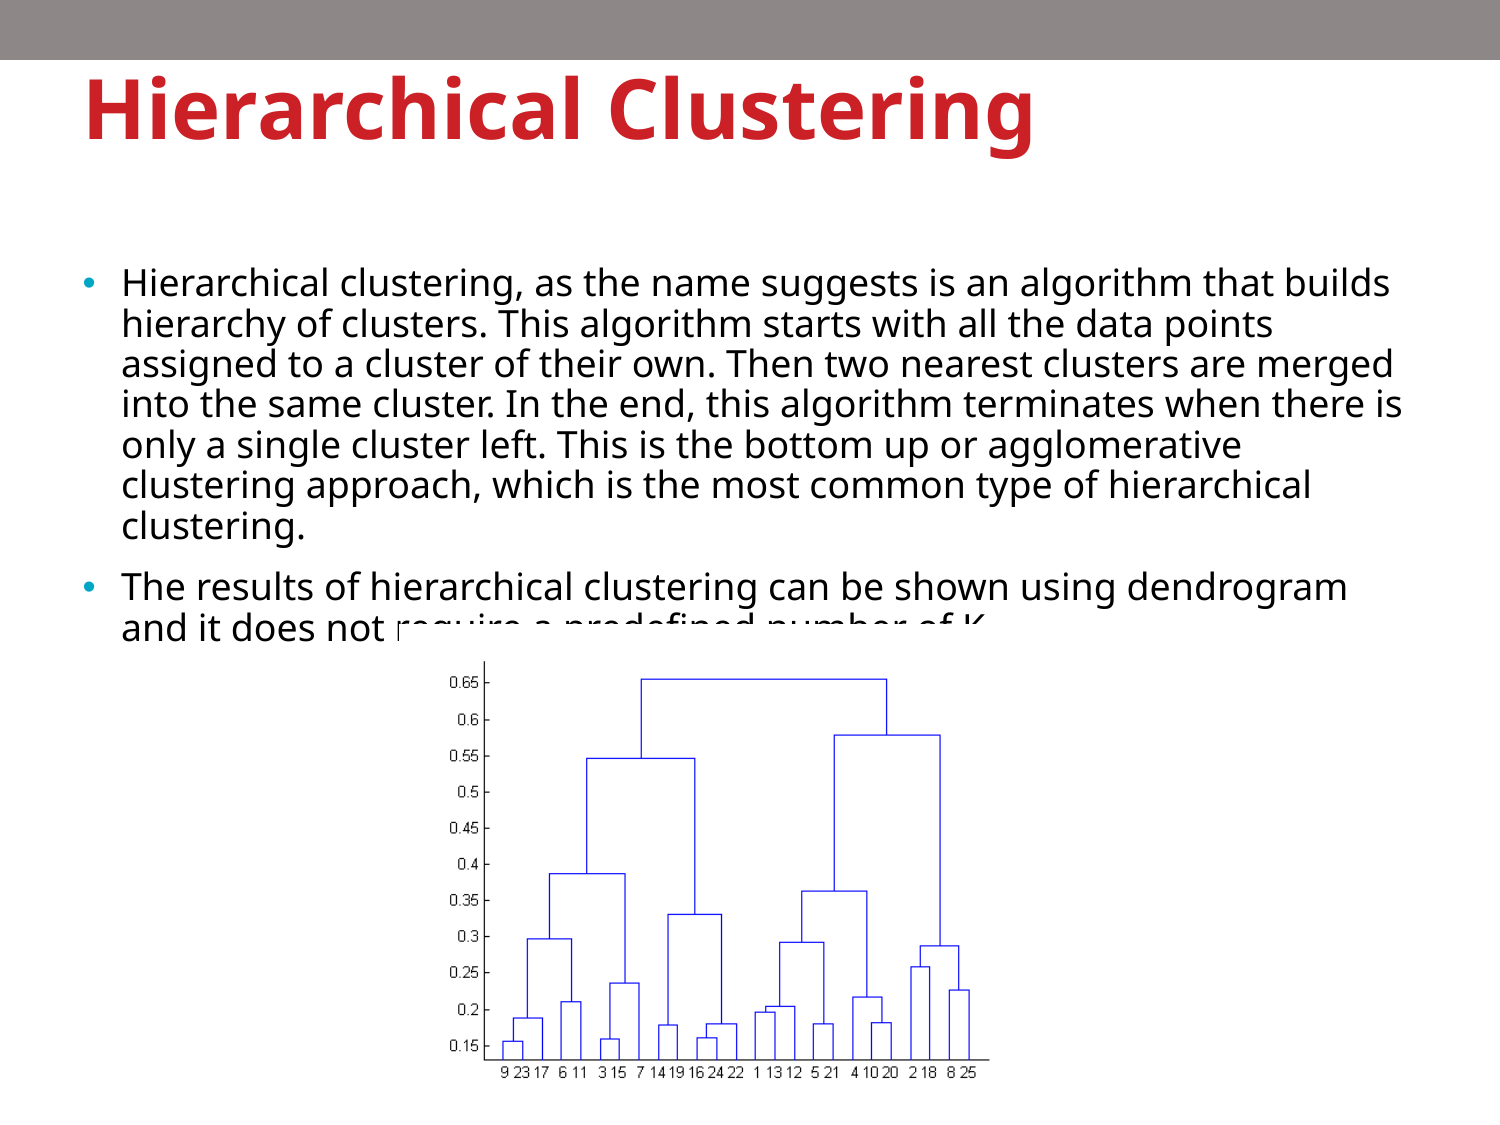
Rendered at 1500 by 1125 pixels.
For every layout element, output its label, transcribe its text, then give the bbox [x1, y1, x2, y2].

list Hierarchical clustering, as the name suggests is an algorithm that builds hierarchy of clusters. This algorithm starts with all the data points assigned to a cluster of their own. Then two nearest clusters are merged into the same cluster. In the end, this algorithm terminates when there is only a single cluster left. This is the bottom up or agglomerative clustering approach, which is the most common type of hierarchical clustering. The results of hierarchical clustering can be shown using dendrogram and it does not require a predefined number of K. [75, 256, 1425, 1125]
title Hierarchical Clustering [75, 59, 1425, 167]
picture [399, 624, 1050, 1113]
